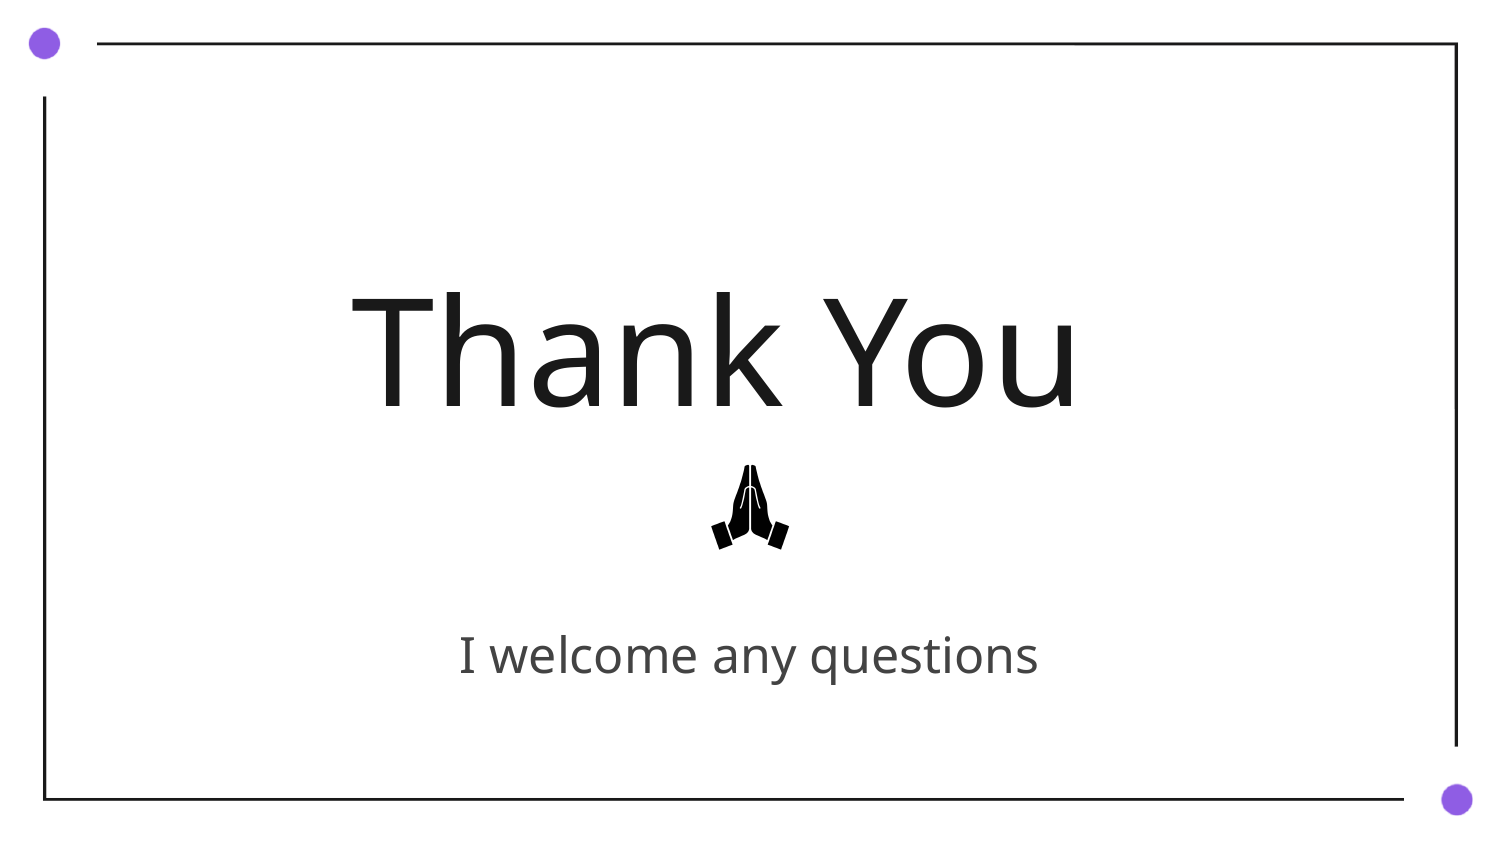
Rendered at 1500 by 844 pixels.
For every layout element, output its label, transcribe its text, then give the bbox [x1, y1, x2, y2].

title Thank You [0, 241, 1500, 422]
picture [0, 0, 1500, 241]
text_box I welcome any questions [352, 608, 1148, 699]
picture [0, 422, 1500, 844]
